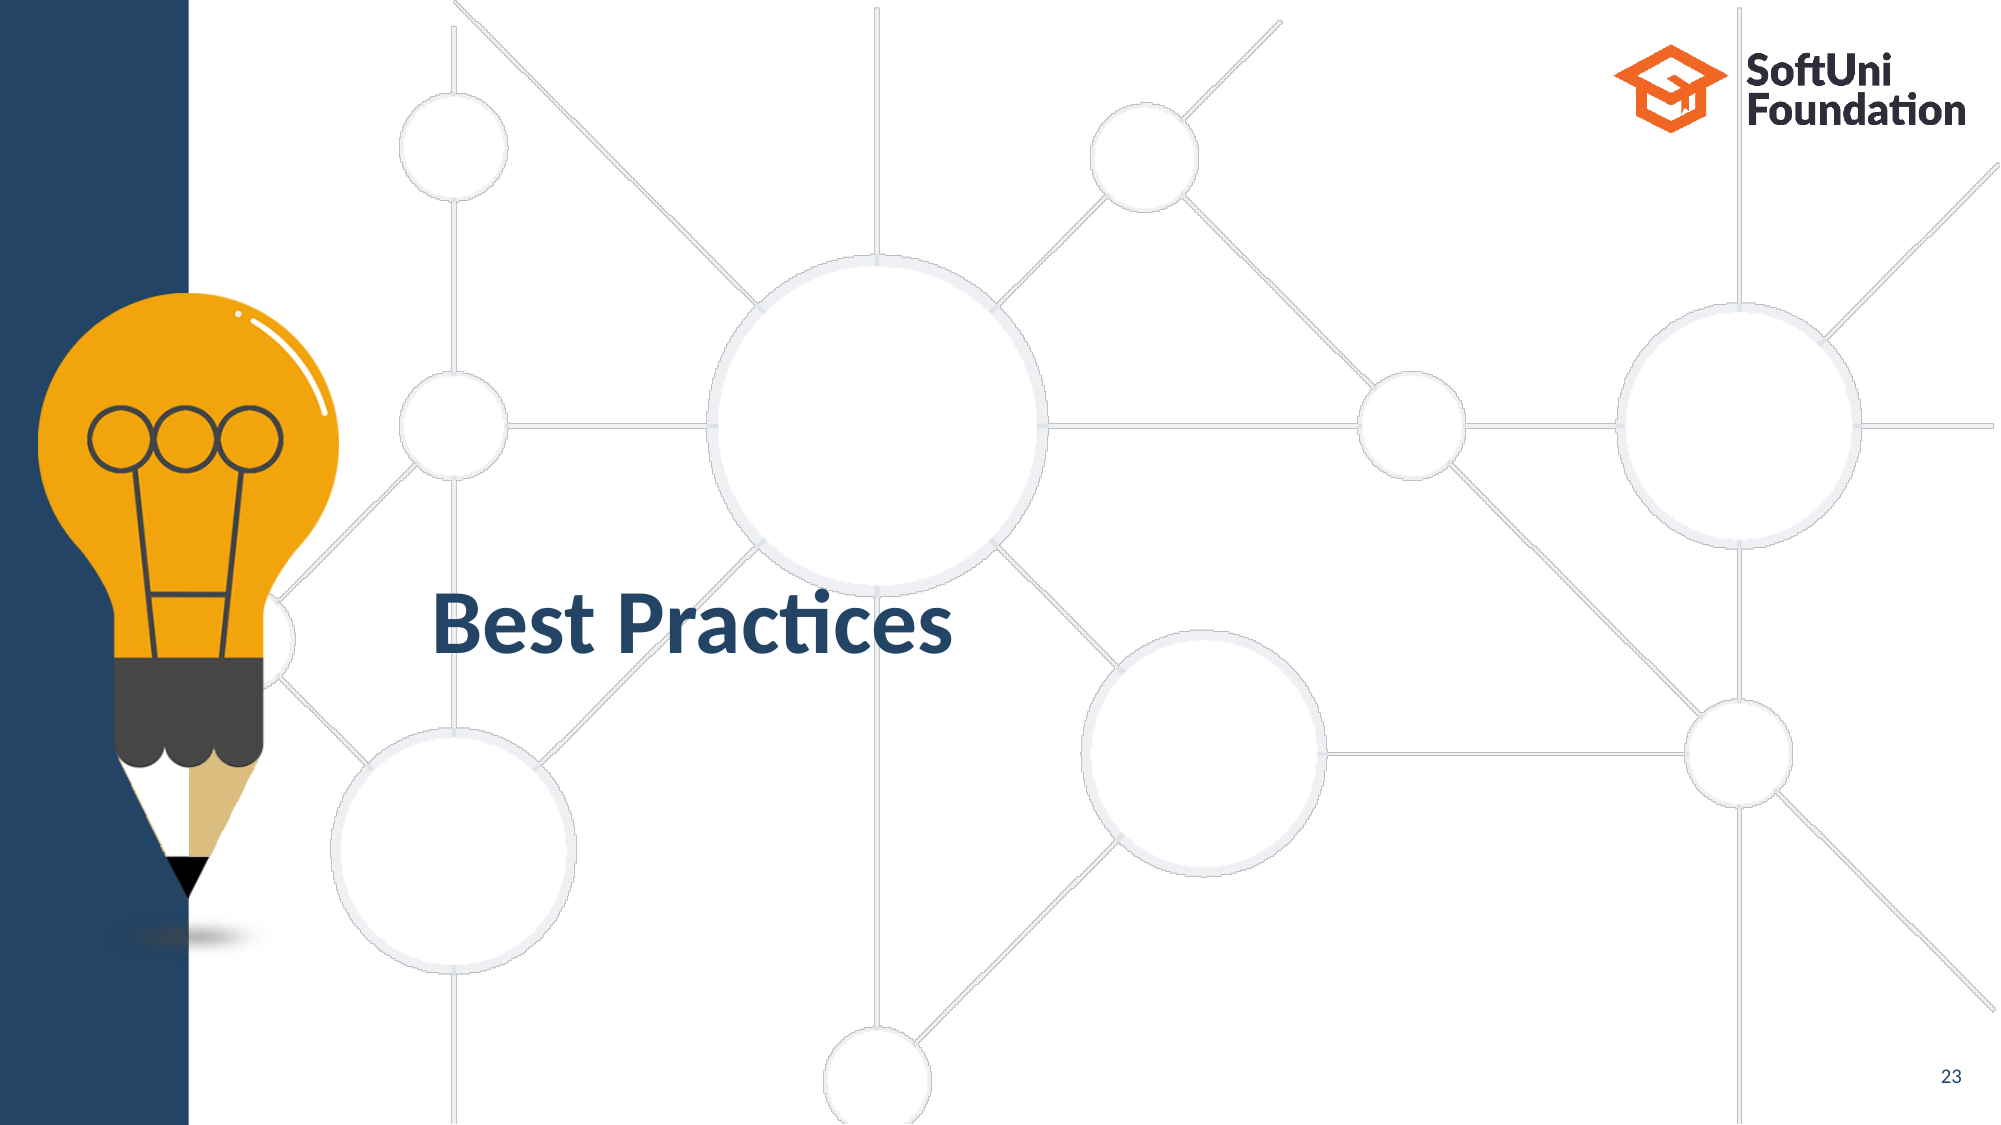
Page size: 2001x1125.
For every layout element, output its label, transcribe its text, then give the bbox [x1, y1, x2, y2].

slide_number ‹#› [1897, 1049, 1968, 1101]
picture [38, 0, 2000, 1124]
list Best Practices [338, 183, 1968, 1050]
